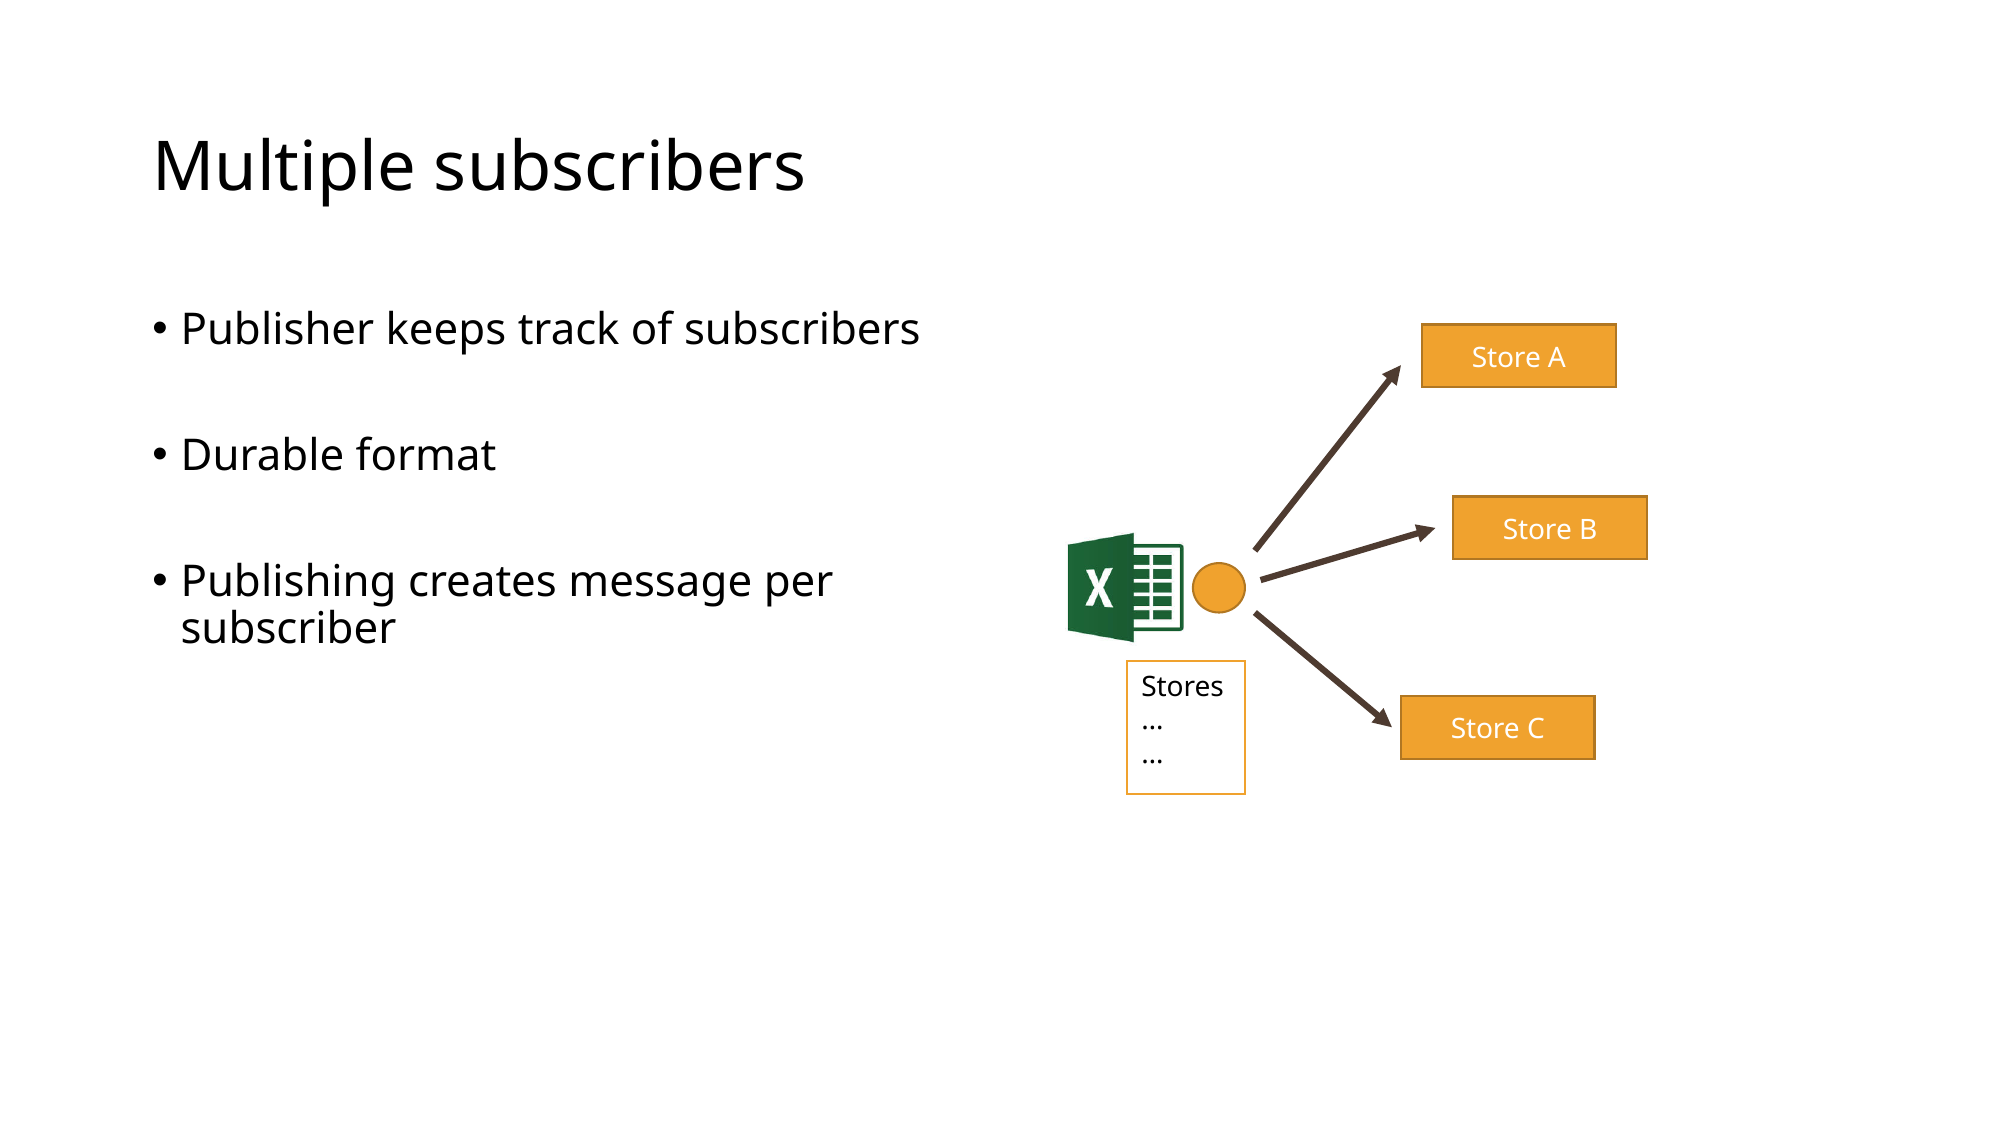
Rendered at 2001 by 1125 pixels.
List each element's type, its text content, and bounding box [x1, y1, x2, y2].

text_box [1254, 365, 1401, 551]
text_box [1254, 612, 1392, 728]
text_box [1191, 562, 1246, 614]
text_box Store A [1421, 323, 1617, 388]
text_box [1260, 527, 1436, 581]
text_box Store B [1452, 495, 1648, 560]
list Publisher keeps track of subscribers Durable format Publishing creates message per subscriber [137, 299, 988, 1014]
text_box Store C [1400, 695, 1596, 760]
text_box Stores … … [1126, 660, 1246, 795]
picture [1065, 527, 1186, 648]
title Multiple subscribers [137, 59, 1863, 278]
